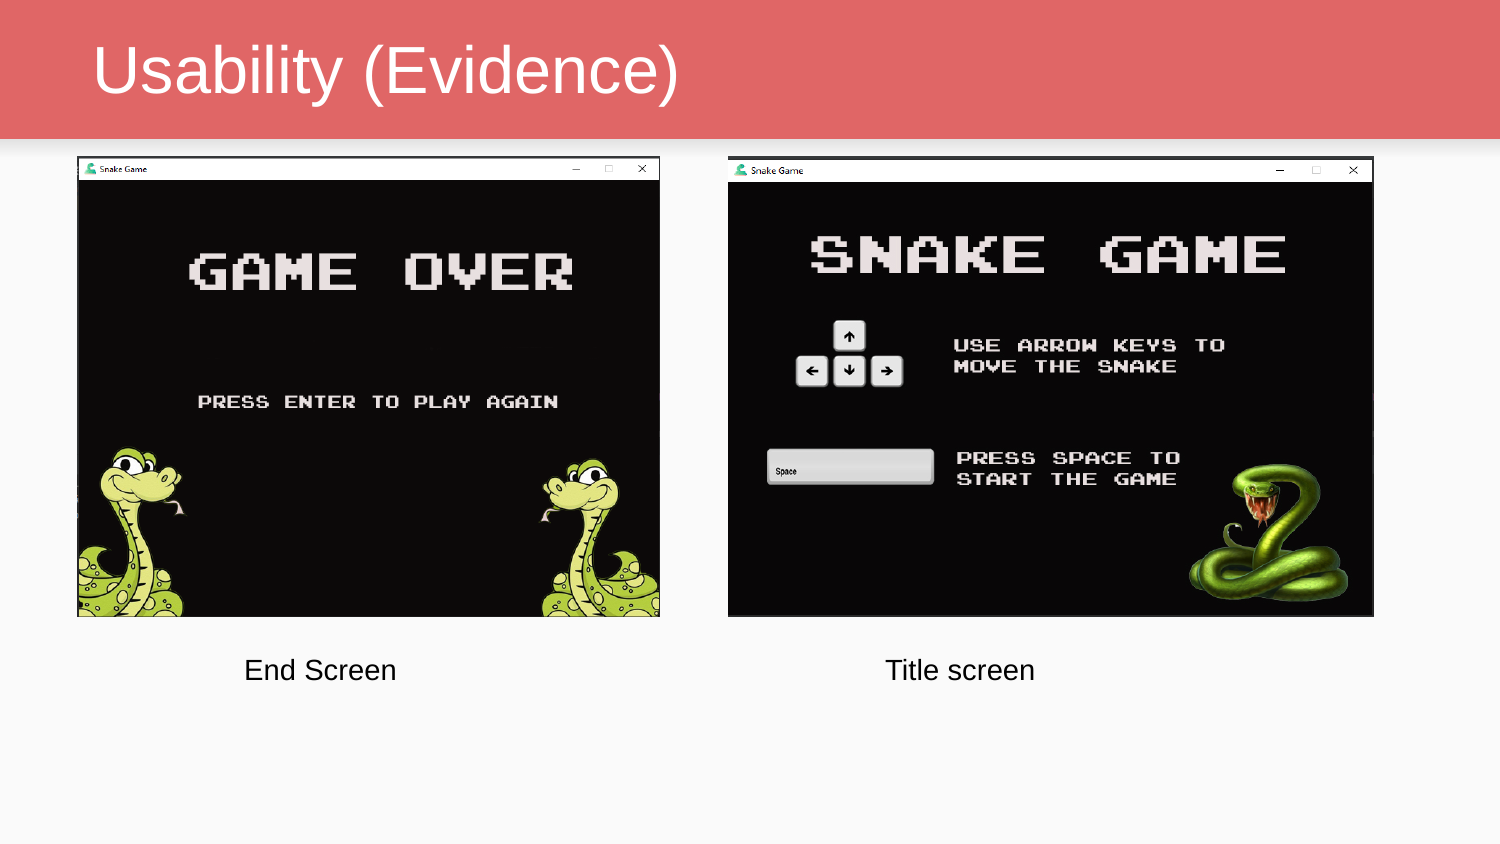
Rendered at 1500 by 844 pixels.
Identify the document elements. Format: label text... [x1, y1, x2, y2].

text_box End Screen [229, 636, 765, 702]
text_box Title screen [870, 636, 1324, 702]
title Usability (Evidence) [77, 0, 1427, 123]
picture [77, 156, 661, 617]
picture [727, 156, 1374, 617]
